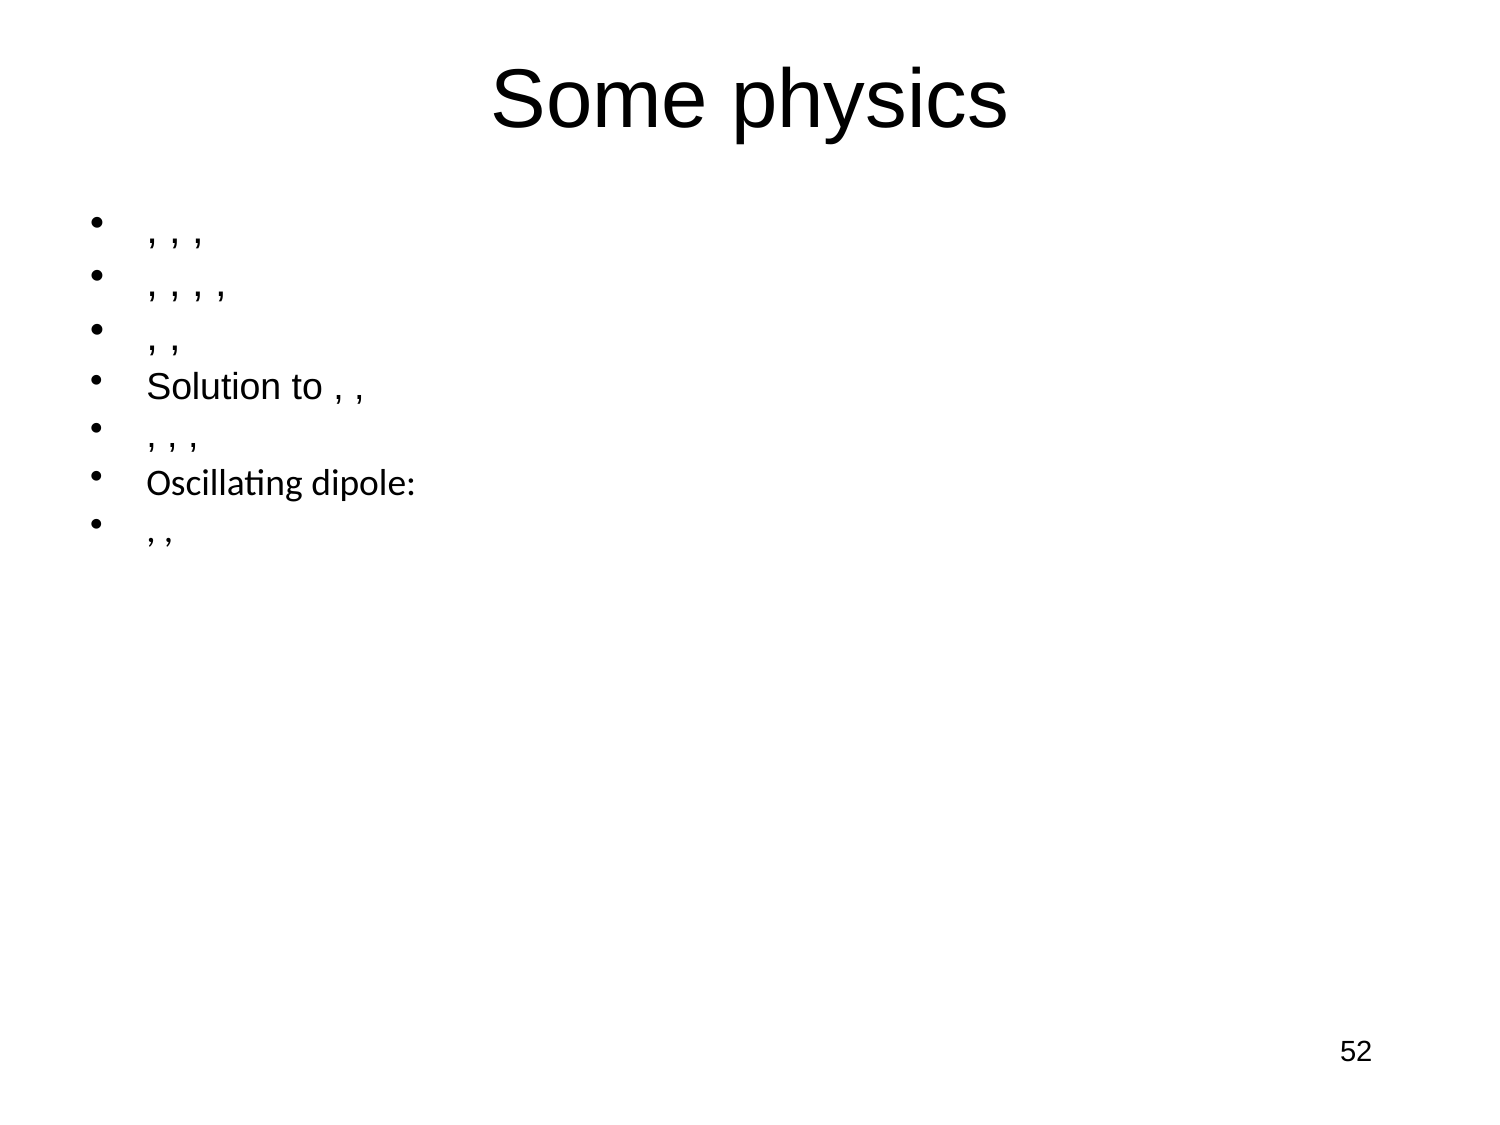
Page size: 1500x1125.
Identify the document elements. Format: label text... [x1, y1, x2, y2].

title Some physics [112, 37, 1388, 151]
slide_number 52 [1074, 1024, 1388, 1101]
